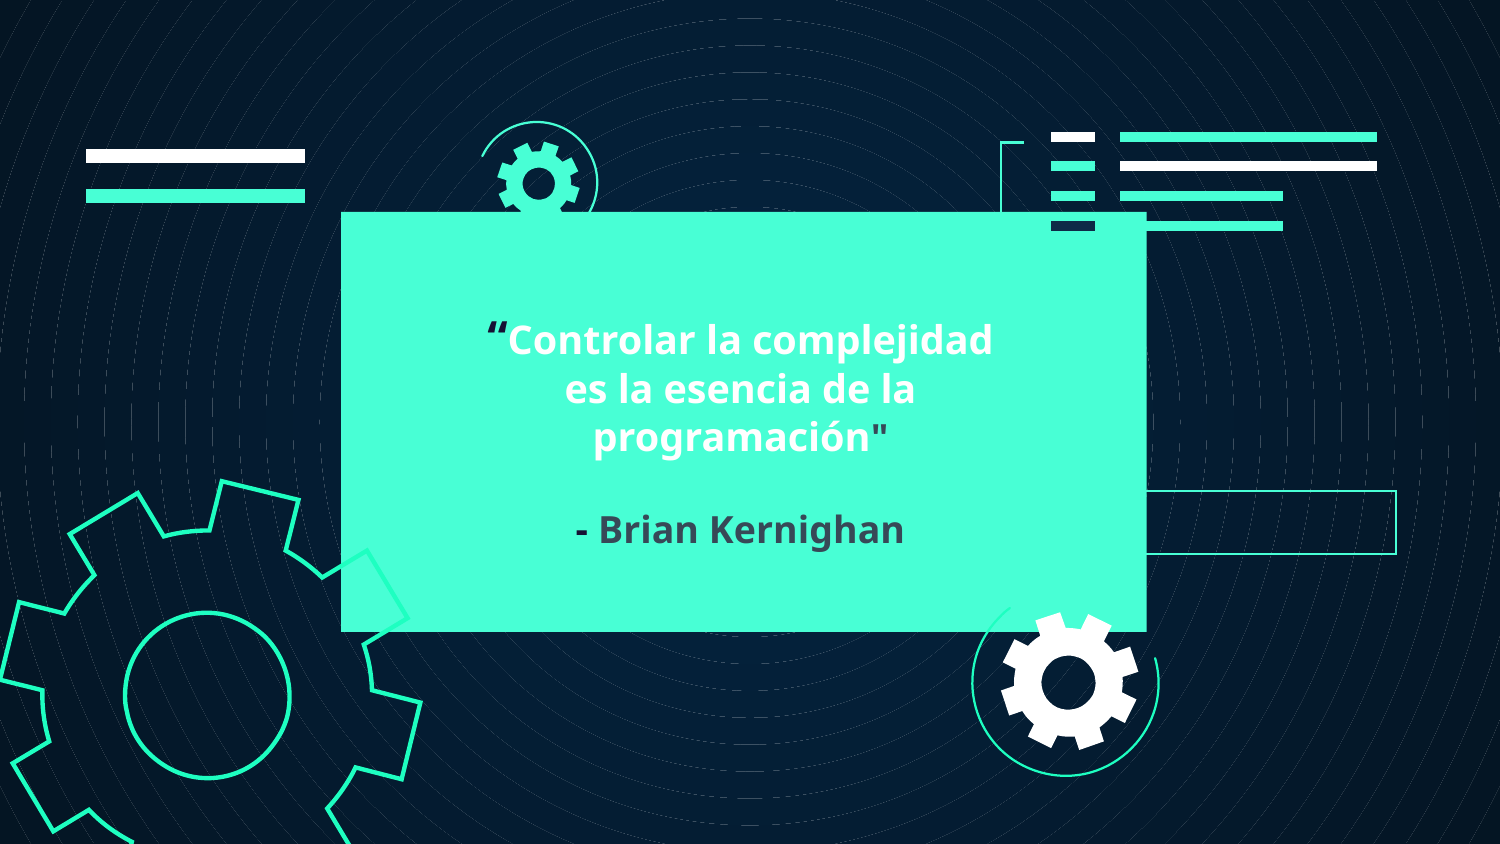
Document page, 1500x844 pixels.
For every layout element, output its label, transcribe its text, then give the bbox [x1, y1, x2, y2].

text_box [776, 528, 782, 542]
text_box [691, 528, 696, 542]
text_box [627, 528, 632, 542]
subtitle “Controlar la complejidad es la esencia de la programación" - Brian Kernighan [457, 294, 1025, 528]
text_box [602, 528, 621, 542]
text_box [98, 42, 481, 172]
text_box [1050, 161, 1095, 172]
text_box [850, 528, 854, 542]
text_box [1120, 161, 1378, 172]
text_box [897, 528, 902, 542]
text_box [1120, 221, 1283, 231]
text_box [736, 528, 754, 543]
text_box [801, 528, 806, 542]
text_box [497, 141, 580, 224]
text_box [836, 528, 842, 542]
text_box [790, 528, 794, 542]
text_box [812, 528, 830, 551]
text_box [713, 528, 732, 542]
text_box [884, 528, 889, 542]
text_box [678, 528, 683, 542]
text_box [759, 528, 765, 542]
text_box [85, 189, 305, 203]
text_box [1050, 221, 1095, 231]
text_box [1000, 612, 1139, 751]
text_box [860, 528, 877, 543]
text_box [1120, 131, 1378, 142]
text_box [85, 149, 98, 163]
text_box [654, 528, 671, 543]
text_box [1050, 191, 1095, 201]
text_box [1120, 191, 1283, 201]
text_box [644, 528, 648, 542]
text_box [1050, 131, 1095, 142]
